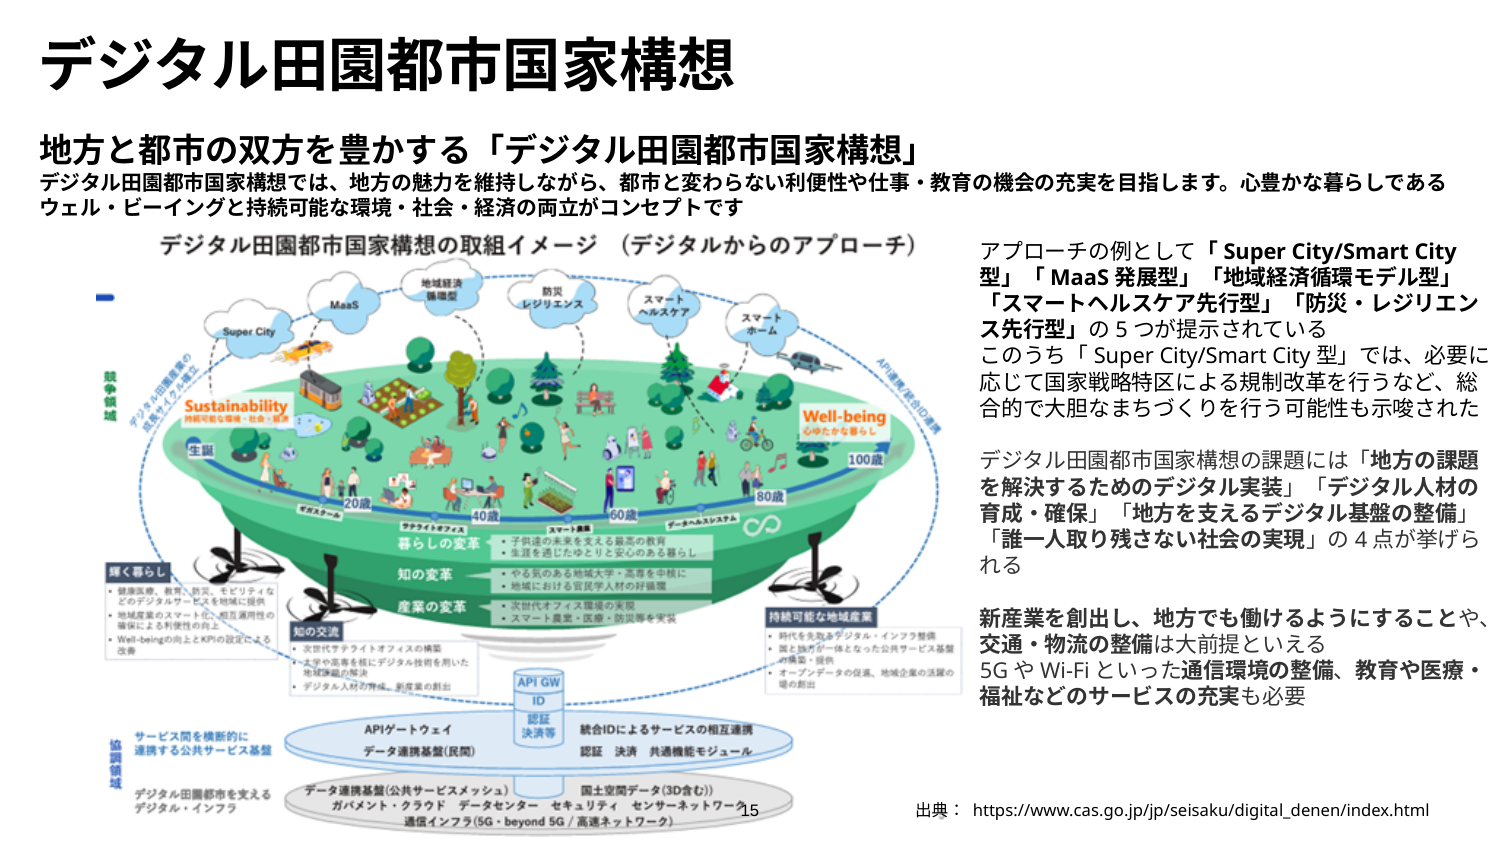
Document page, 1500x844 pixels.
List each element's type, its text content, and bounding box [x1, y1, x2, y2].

picture [96, 231, 975, 840]
text_box アプローチの例として「Super City/Smart City型」「MaaS発展型」「地域経済循環モデル型」「スマートヘルスケア先行型」「防災・レジリエンス先行型」の5つが提示されている このうち「Super City/Smart City型」では、必要に応じて国家戦略特区による規制改革を行うなど、総合的で大胆なまちづくりを行う可能性も示唆された デジタル田園都市国家構想の課題には「地方の課題を解決するためのデジタル実装」「デジタル人材の育成・確保」「地方を支えるデジタル基盤の整備」「誰一人取り残さない社会の実現」の4点が挙げられる 新産業を創出し、地方でも働けるようにすることや、交通・物流の整備は大前提といえる 5GやWi-Fiといった通信環境の整備、教育や医療・福祉などのサービスの充実も必要 [965, 229, 1500, 743]
text_box 地方と都市の双方を豊かする「デジタル田園都市国家構想」 デジタル田園都市国家構想では、地方の魅力を維持しながら、都市と変わらない利便性や仕事・教育の機会の充実を目指します。心豊かな暮らしであるウェル・ビーイングと持続可能な環境・社会・経済の両立がコンセプトです [24, 122, 1487, 227]
text_box 出典： https://www.cas.go.jp/jp/seisaku/digital_denen/index.html [975, 792, 1446, 828]
title デジタル田園都市国家構想 [38, 5, 1279, 113]
